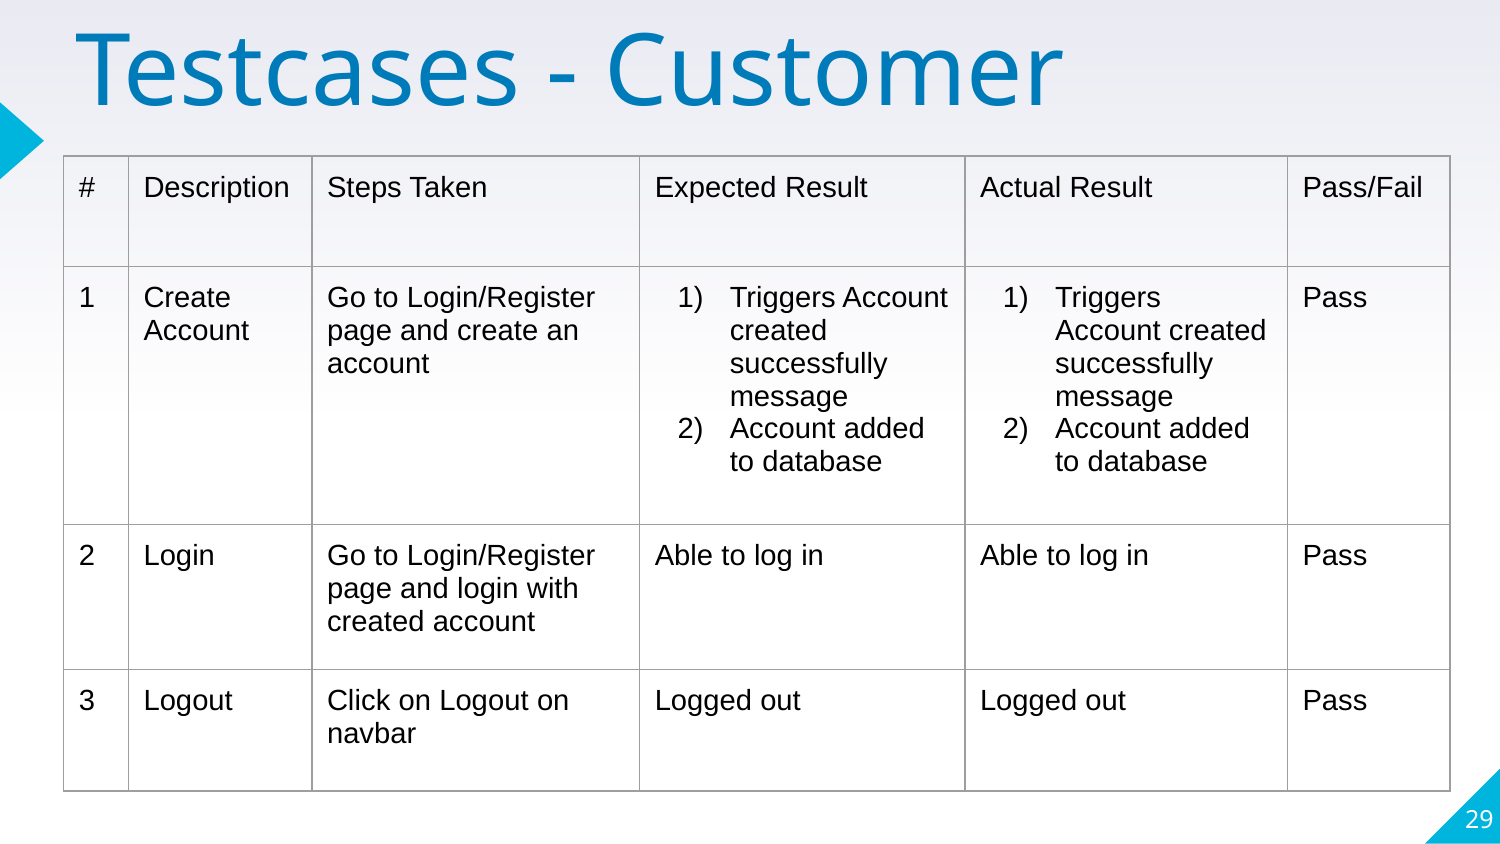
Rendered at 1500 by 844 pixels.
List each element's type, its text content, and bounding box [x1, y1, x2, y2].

table_header Expected Result [640, 157, 964, 266]
table_header Description [129, 157, 311, 266]
table_cell Logged out [640, 670, 964, 790]
table_cell Triggers Account created successfully message Account added to database [640, 267, 964, 524]
table_header Pass/Fail [1288, 157, 1449, 266]
table_cell Pass [1288, 267, 1449, 524]
slide_number 29 [1418, 760, 1494, 838]
table_cell Logout [129, 670, 311, 790]
table_header Actual Result [966, 157, 1287, 266]
table_header Steps Taken [313, 157, 639, 266]
table_cell Pass [1288, 525, 1449, 669]
table_cell Click on Logout on navbar [313, 670, 639, 790]
table_cell Go to Login/Register page and create an account [313, 267, 639, 524]
table_cell Able to log in [966, 525, 1287, 669]
table_cell Triggers Account created successfully message Account added to database [966, 267, 1287, 524]
table_cell Pass [1288, 670, 1449, 790]
table_cell 3 [64, 670, 128, 790]
table_cell Logged out [966, 670, 1287, 790]
table_header # [64, 157, 128, 266]
title Testcases - Customer [75, 28, 1425, 155]
table_cell 2 [64, 525, 128, 669]
table_cell Create Account [129, 267, 311, 524]
table_cell Login [129, 525, 311, 669]
table_cell 1 [64, 267, 128, 524]
table_cell Able to log in [640, 525, 964, 669]
table_cell Go to Login/Register page and login with created account [313, 525, 639, 669]
